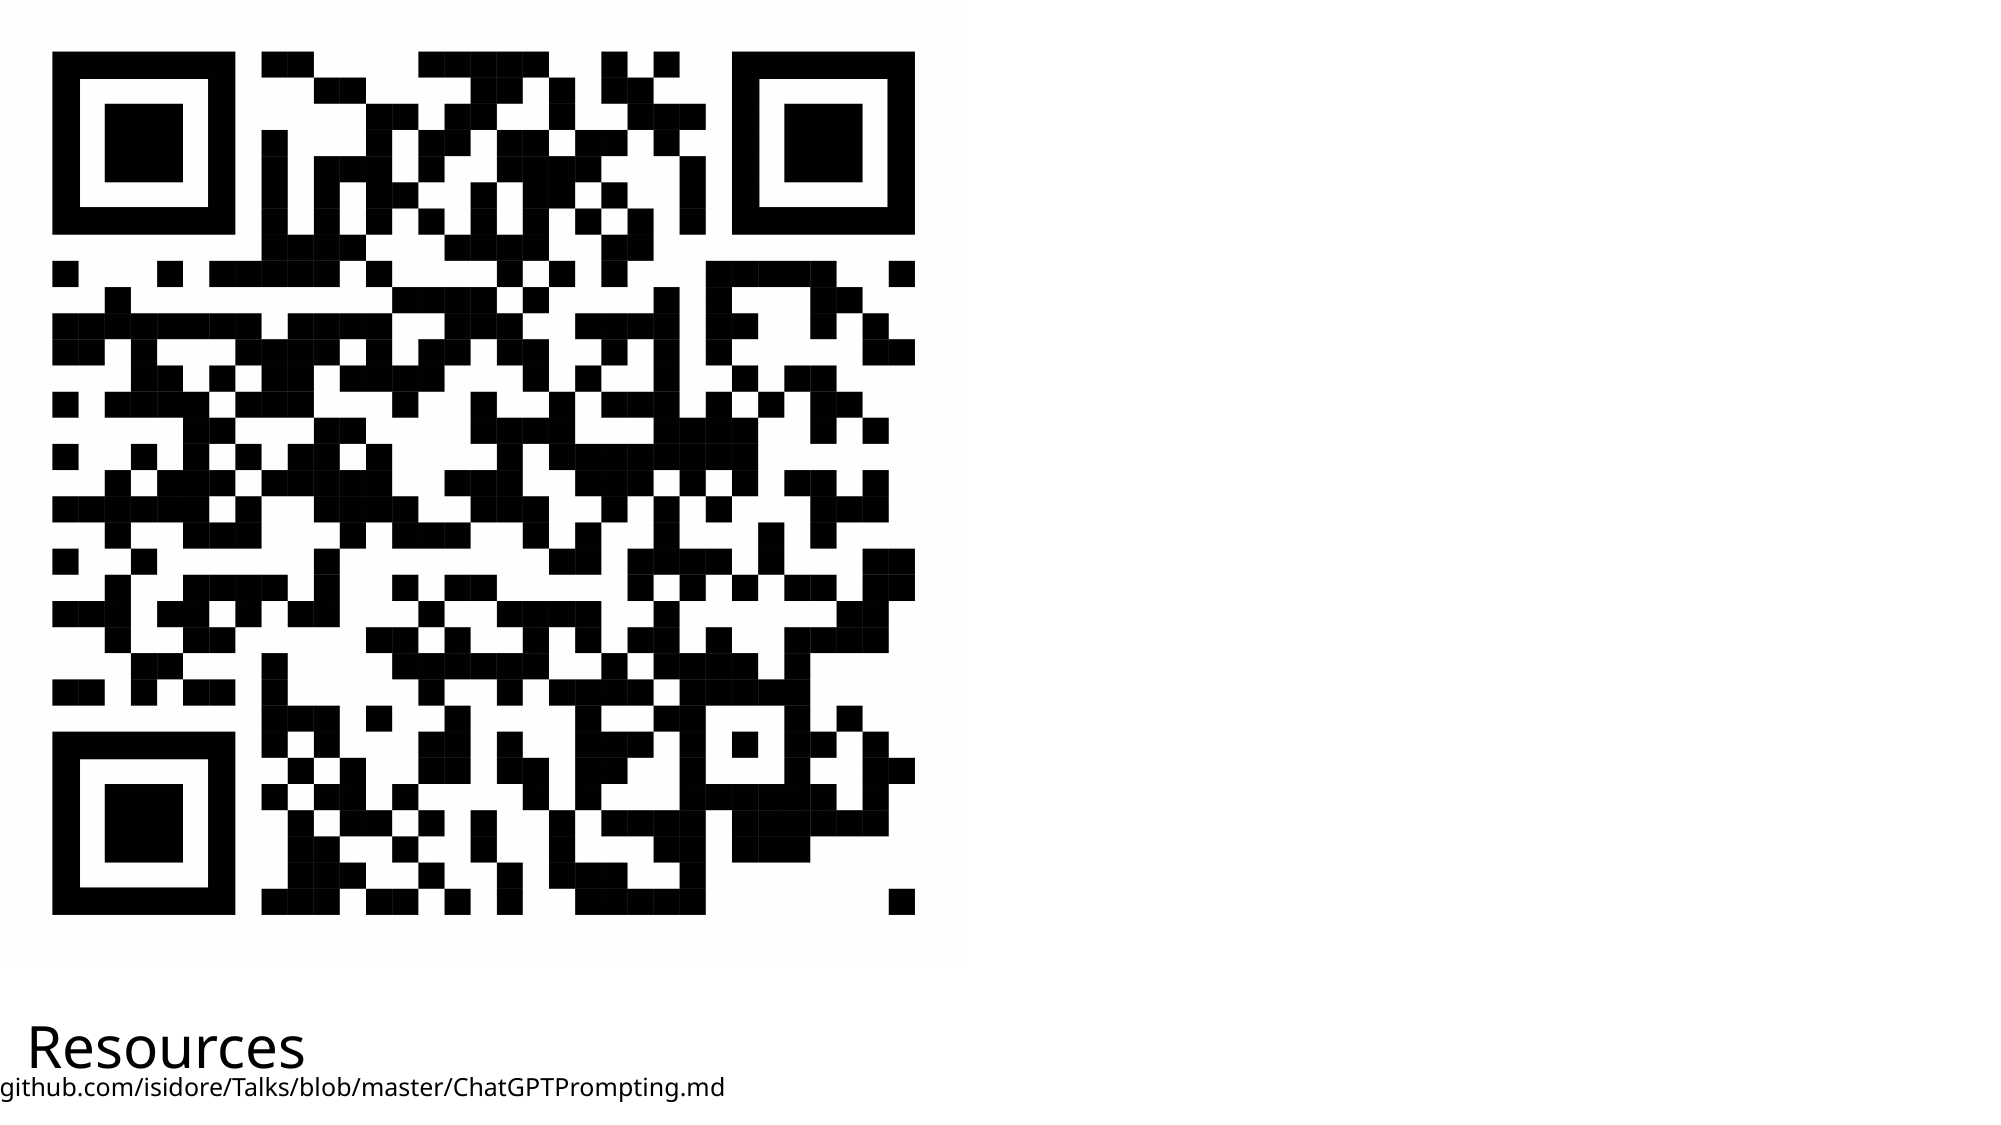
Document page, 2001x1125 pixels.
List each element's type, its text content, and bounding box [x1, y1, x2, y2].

title Resources [11, 998, 346, 1064]
picture [0, 0, 967, 967]
text_box github.com/isidore/Talks/blob/master/ChatGPTPrompting.md [0, 1064, 742, 1110]
